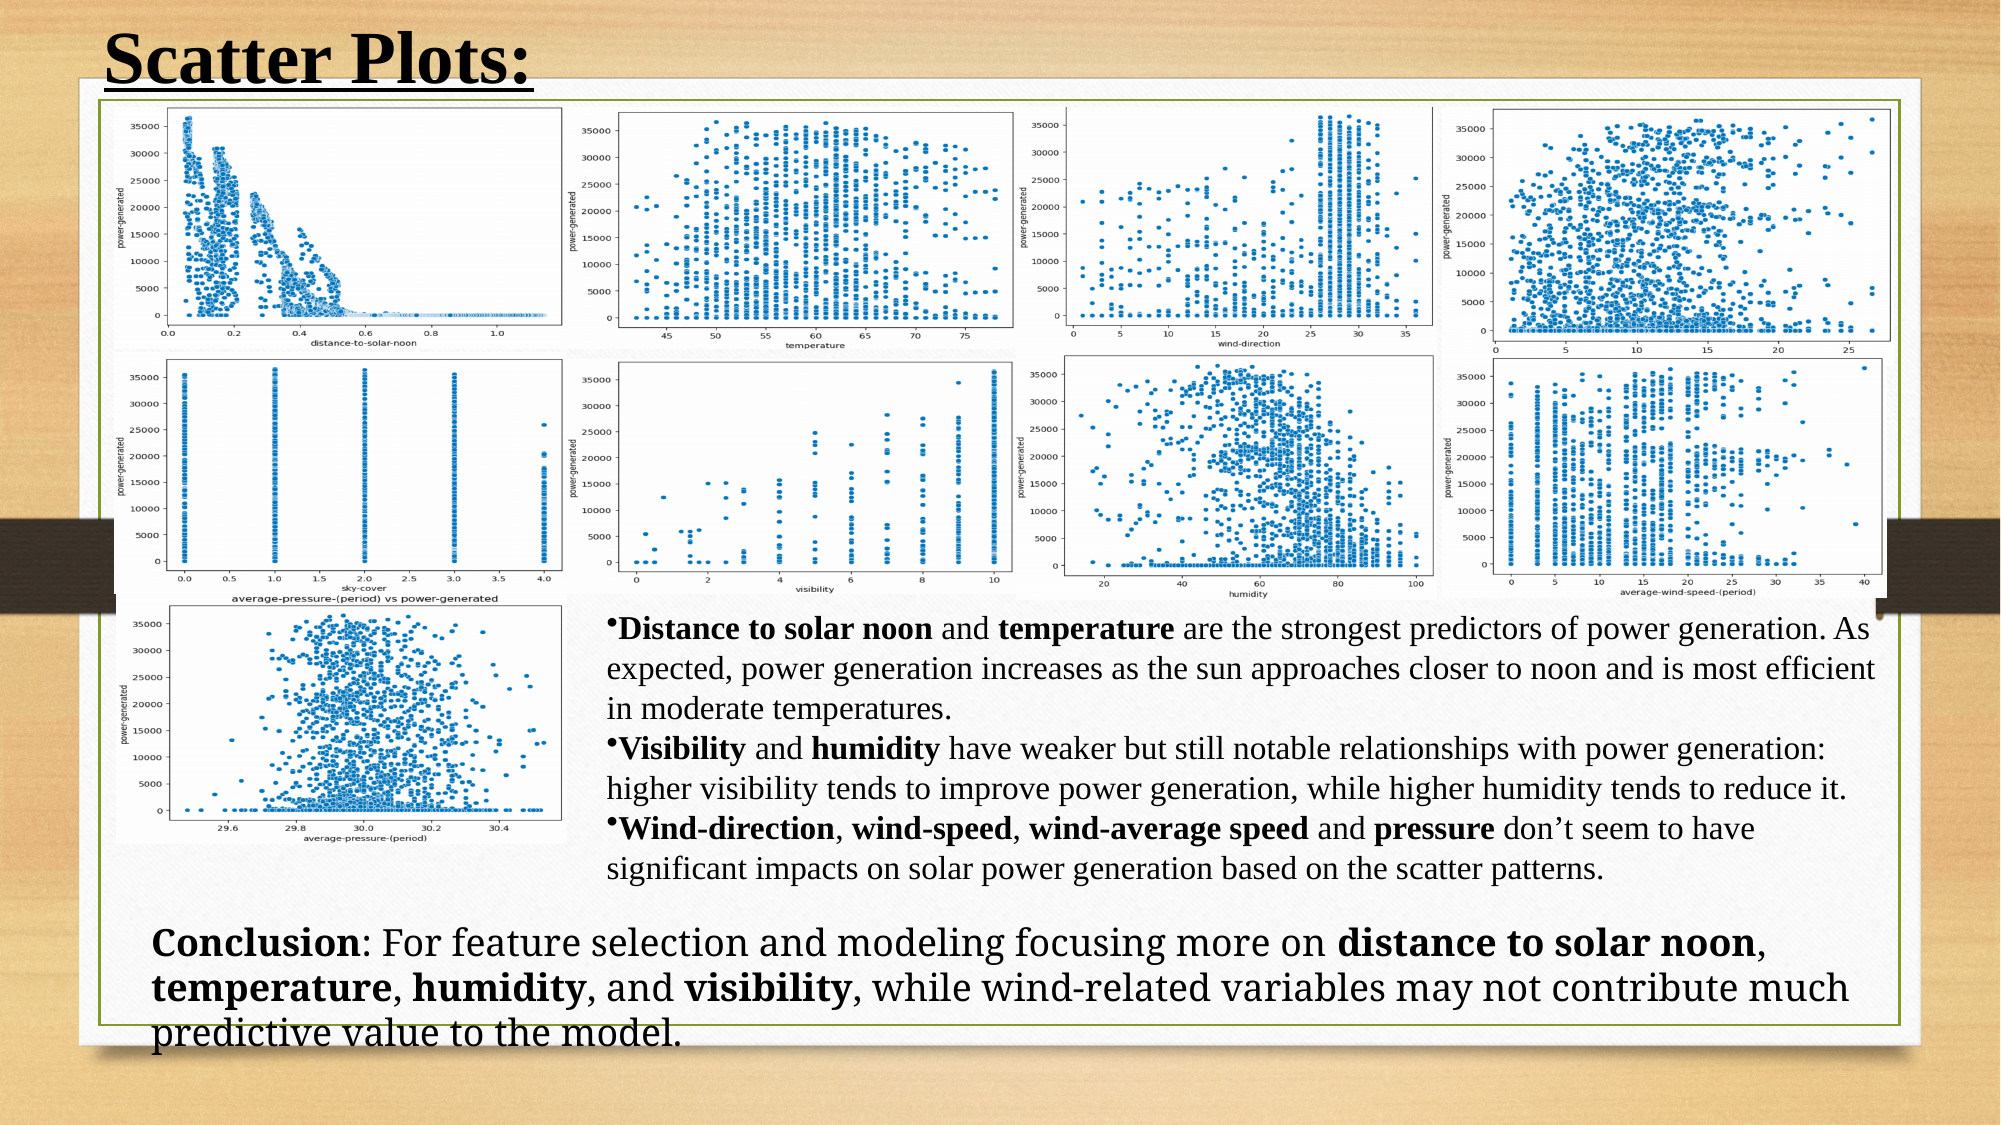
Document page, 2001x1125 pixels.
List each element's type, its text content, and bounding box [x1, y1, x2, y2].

text_box Conclusion: For feature selection and modeling focusing more on distance to solar noon, temperature, humidity, and visibility, while wind-related variables may not contribute much predictive value to the model. [136, 911, 2000, 1062]
picture [0, 0, 2001, 1125]
text_box Scatter Plots: [89, 1, 592, 107]
text_box Distance to solar noon and temperature are the strongest predictors of power generation. As expected, power generation increases as the sun approaches closer to noon and is most efficient in moderate temperatures. Visibility and humidity have weaker but still notable relationships with power generation: higher visibility tends to improve power generation, while higher humidity tends to reduce it. Wind-direction, wind-speed, wind-average speed and pressure don’t seem to have significant impacts on solar power generation based on the scatter patterns. [591, 599, 1894, 894]
